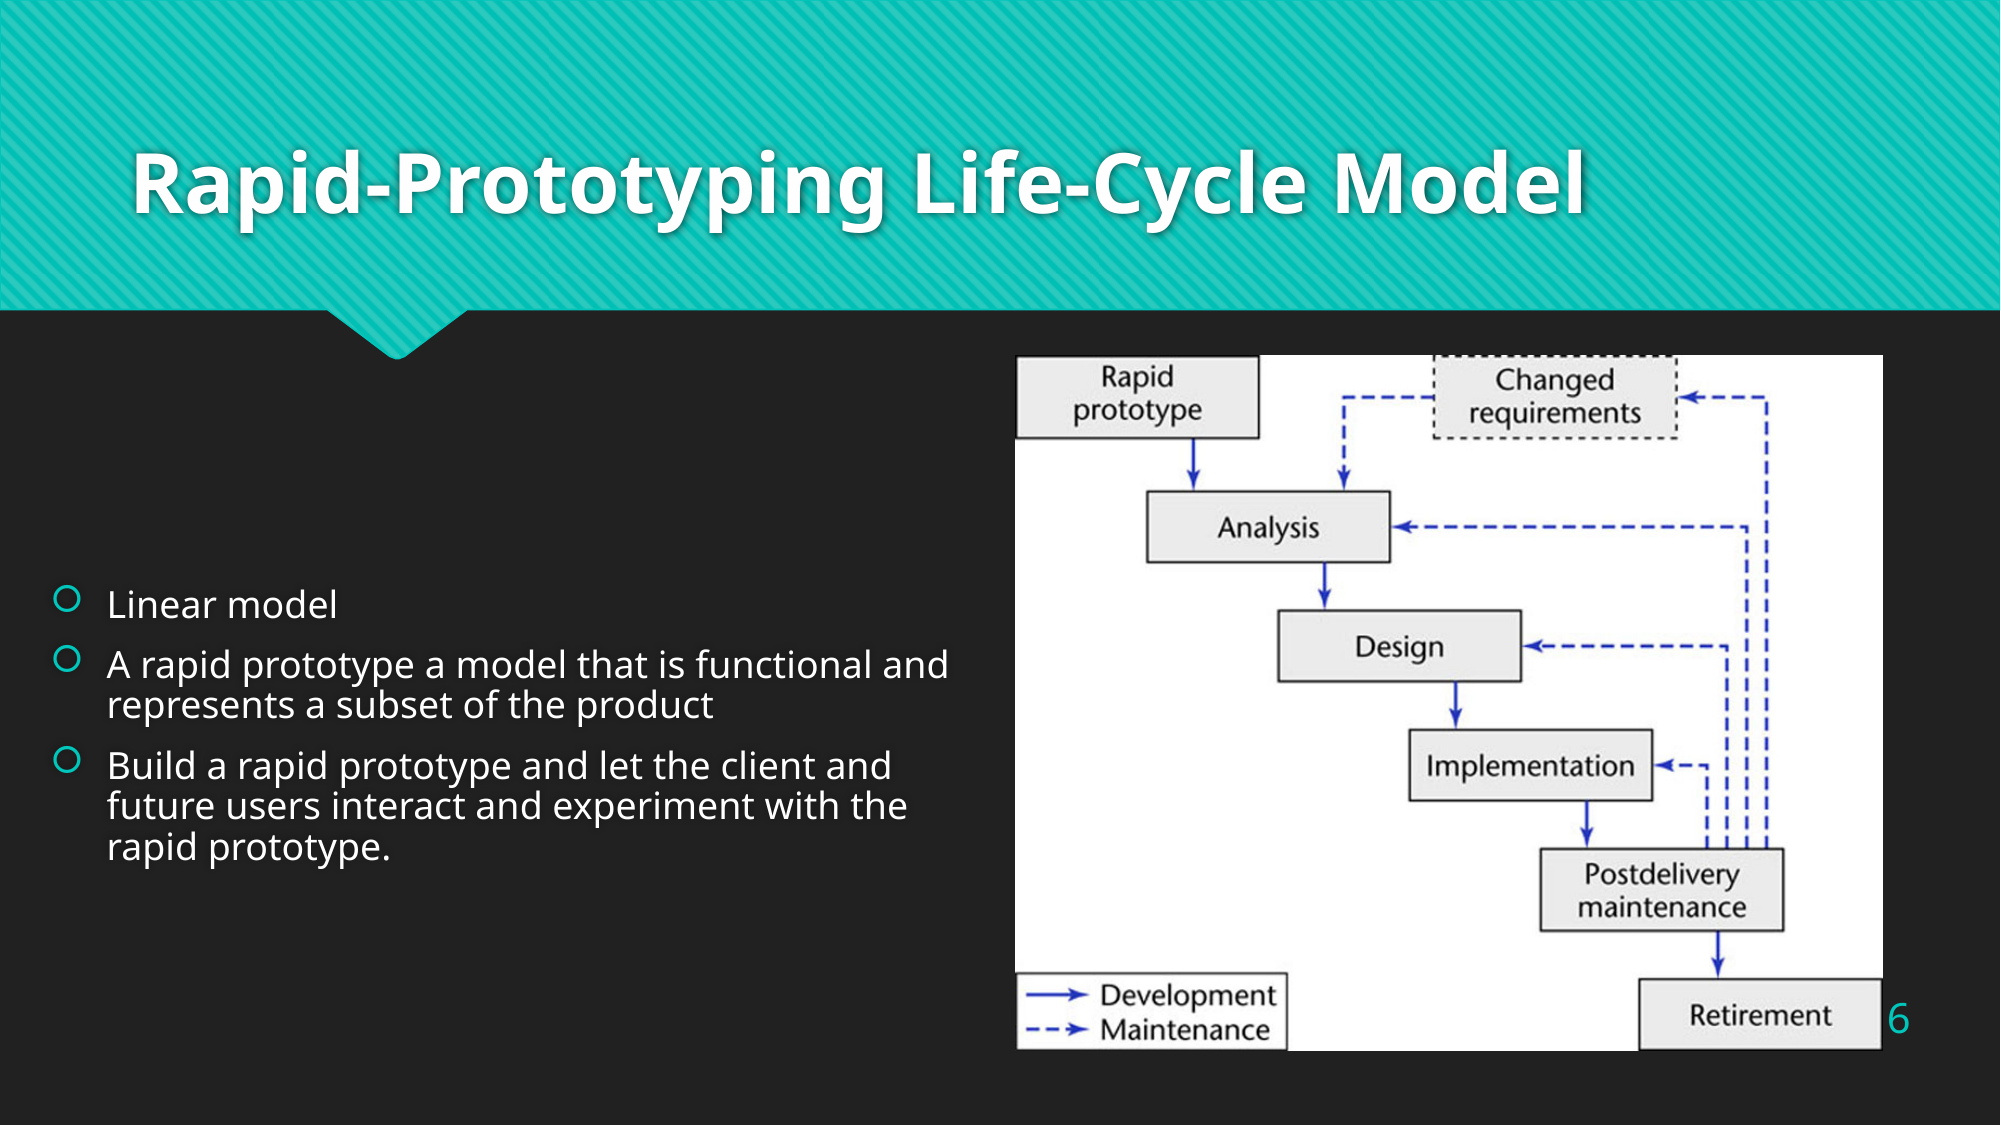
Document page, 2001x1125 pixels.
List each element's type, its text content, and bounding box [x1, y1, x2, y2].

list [1014, 355, 1883, 1052]
slide_number 6 [1883, 970, 1926, 1051]
title Rapid-Prototyping Life-Cycle Model [114, 50, 1839, 238]
text_box Linear model A rapid prototype a model that is functional and represents a subset of the product Build a rapid prototype and let the client and future users interact and experiment with the rapid prototype. [35, 383, 972, 1125]
